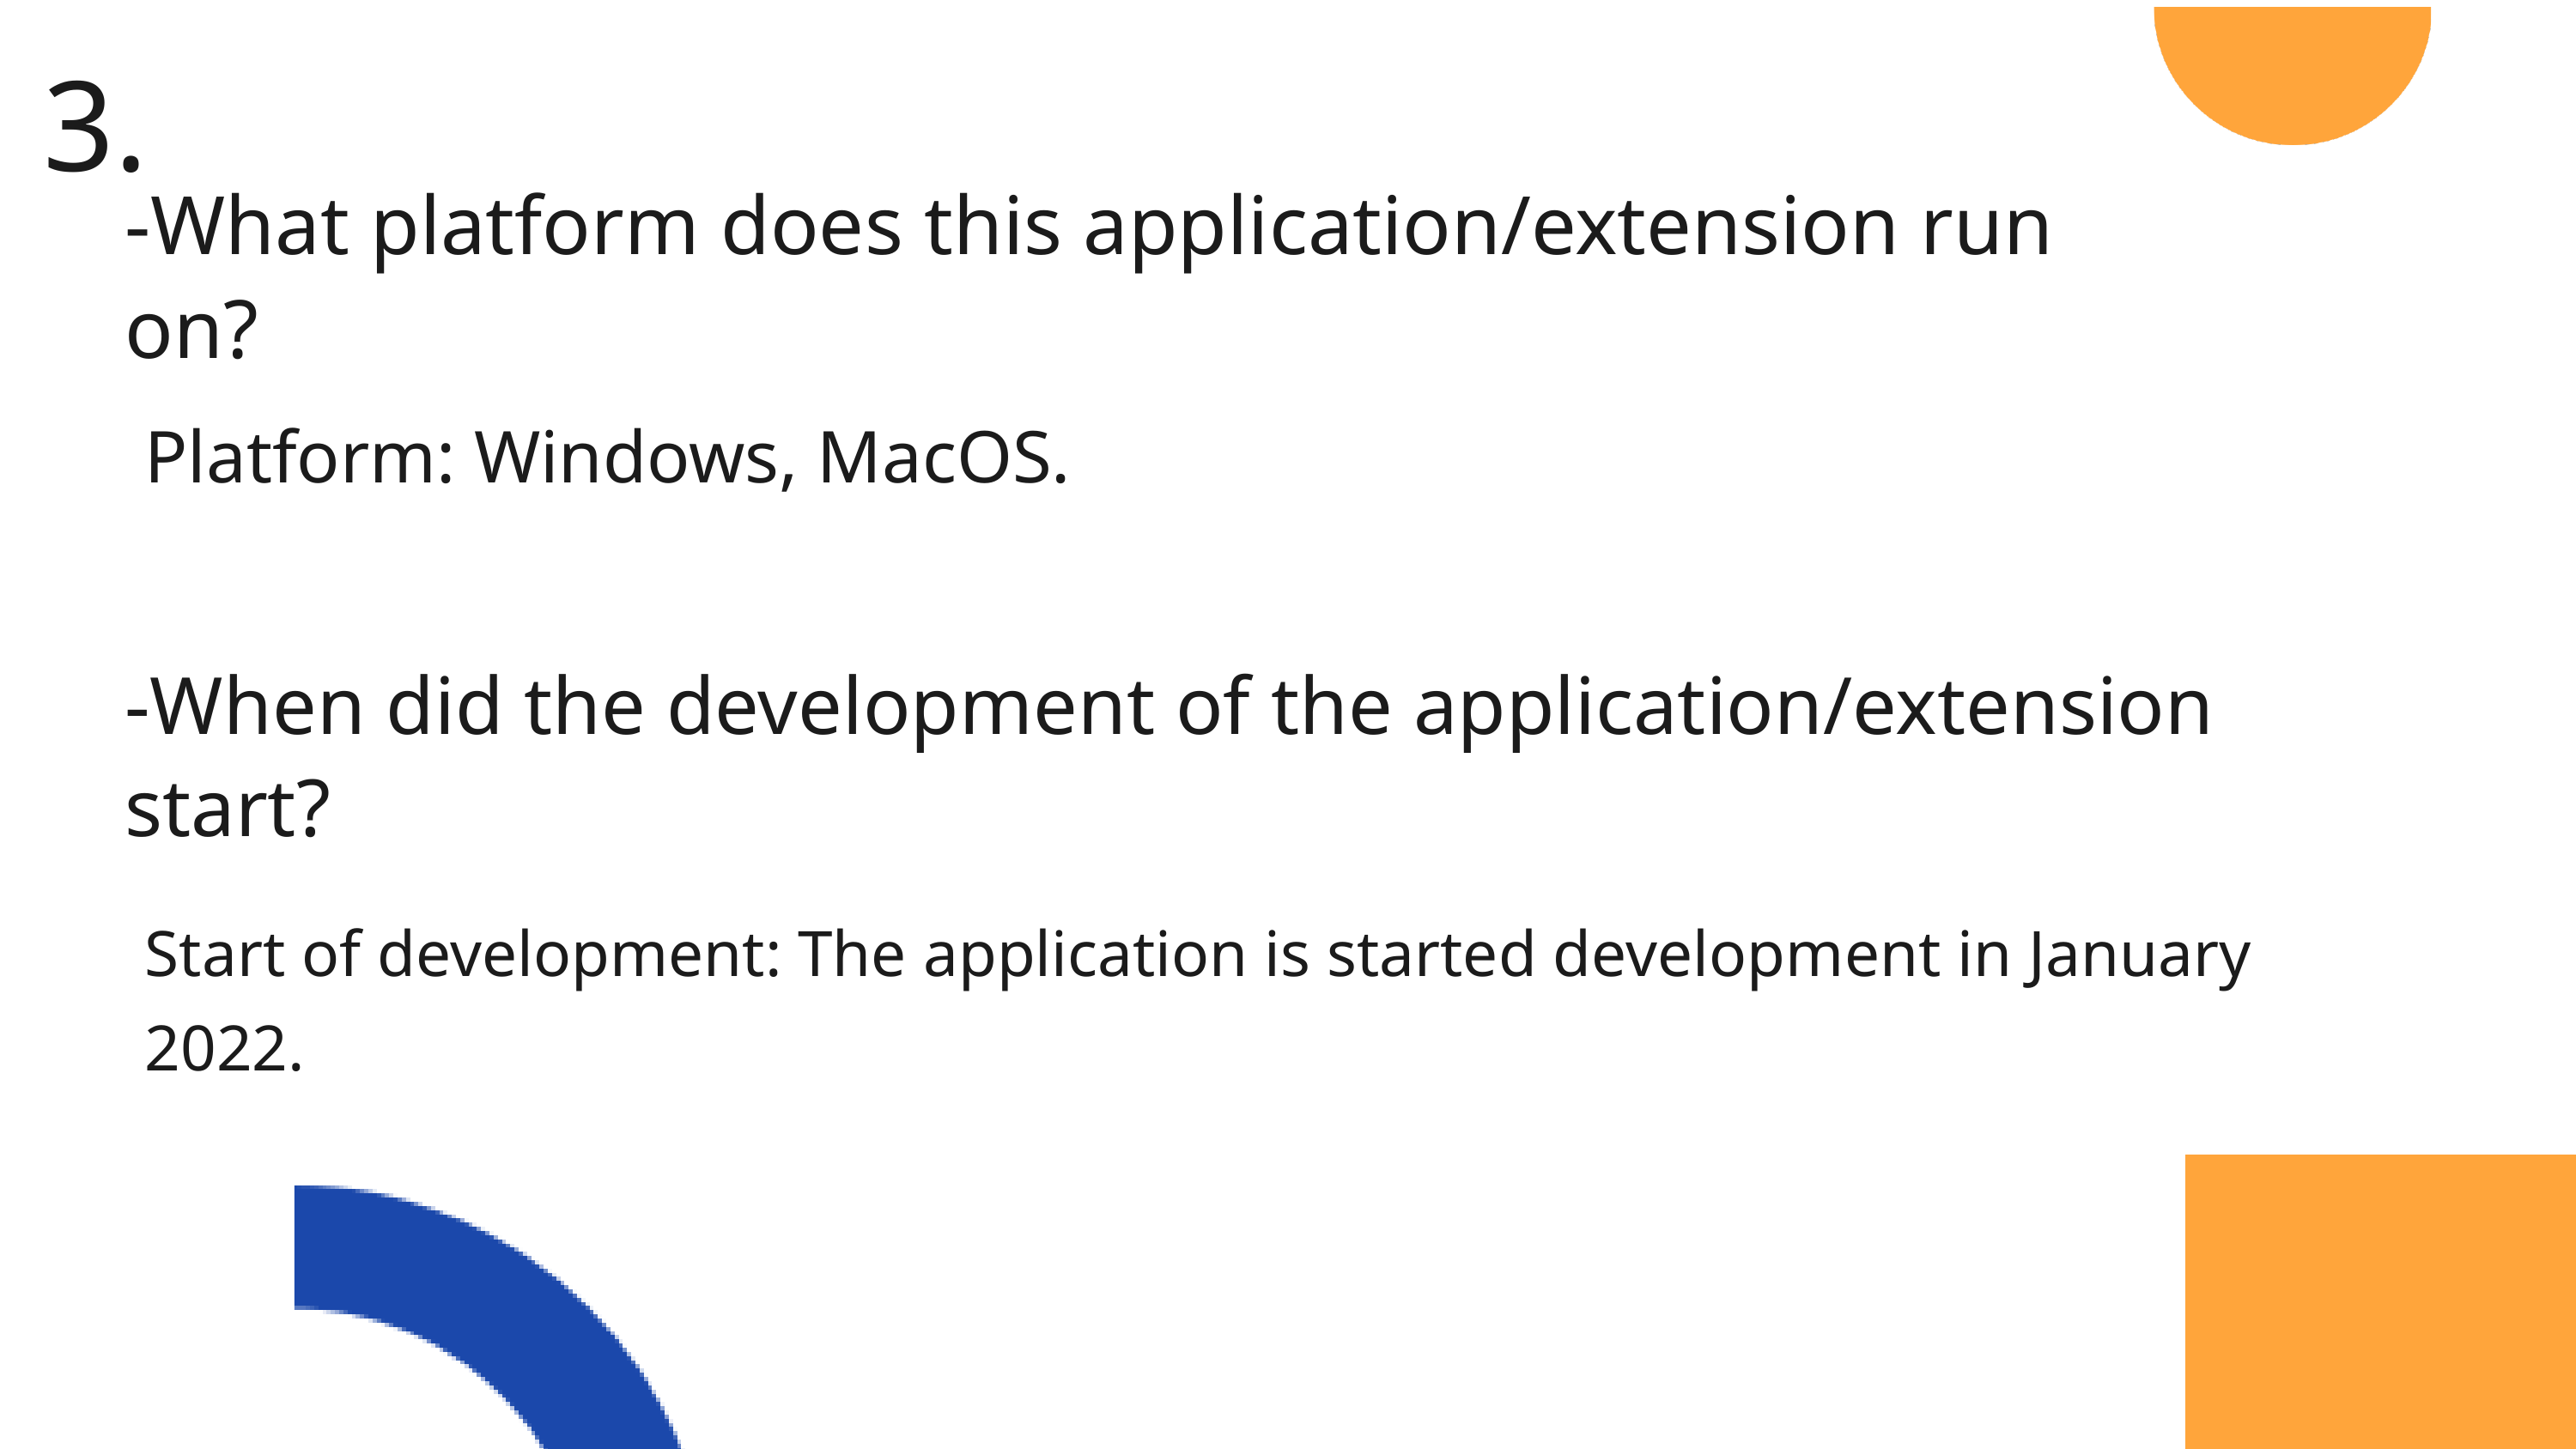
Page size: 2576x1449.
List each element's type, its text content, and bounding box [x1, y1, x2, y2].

text_box -What platform does this application/extension run on? [125, 167, 2185, 512]
text_box Start of development: The application is started development in January 2022. [144, 987, 2365, 1083]
text_box [294, 1185, 711, 1449]
text_box 3. [43, 34, 217, 197]
text_box Platform: Windows, MacOS. [144, 390, 1710, 498]
text_box -When did the development of the application/extension start? [125, 648, 2426, 987]
text_box [2154, 7, 2432, 145]
text_box [2185, 1155, 2576, 1449]
